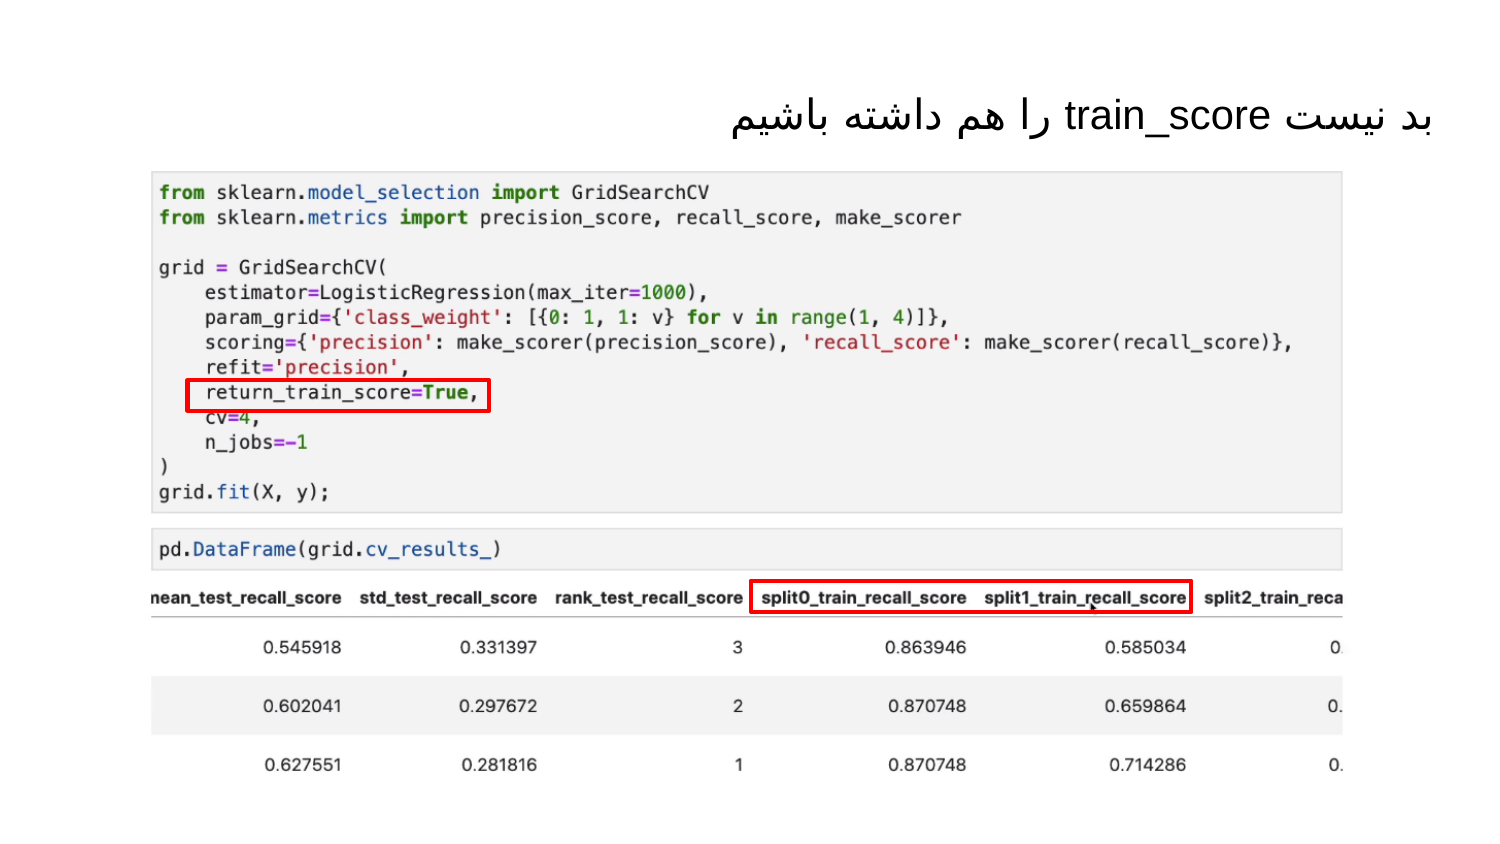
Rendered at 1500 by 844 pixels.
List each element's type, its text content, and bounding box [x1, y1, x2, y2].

title بد نیست train_score را هم داشته باشیم [51, 72, 1449, 167]
picture [143, 166, 1357, 776]
